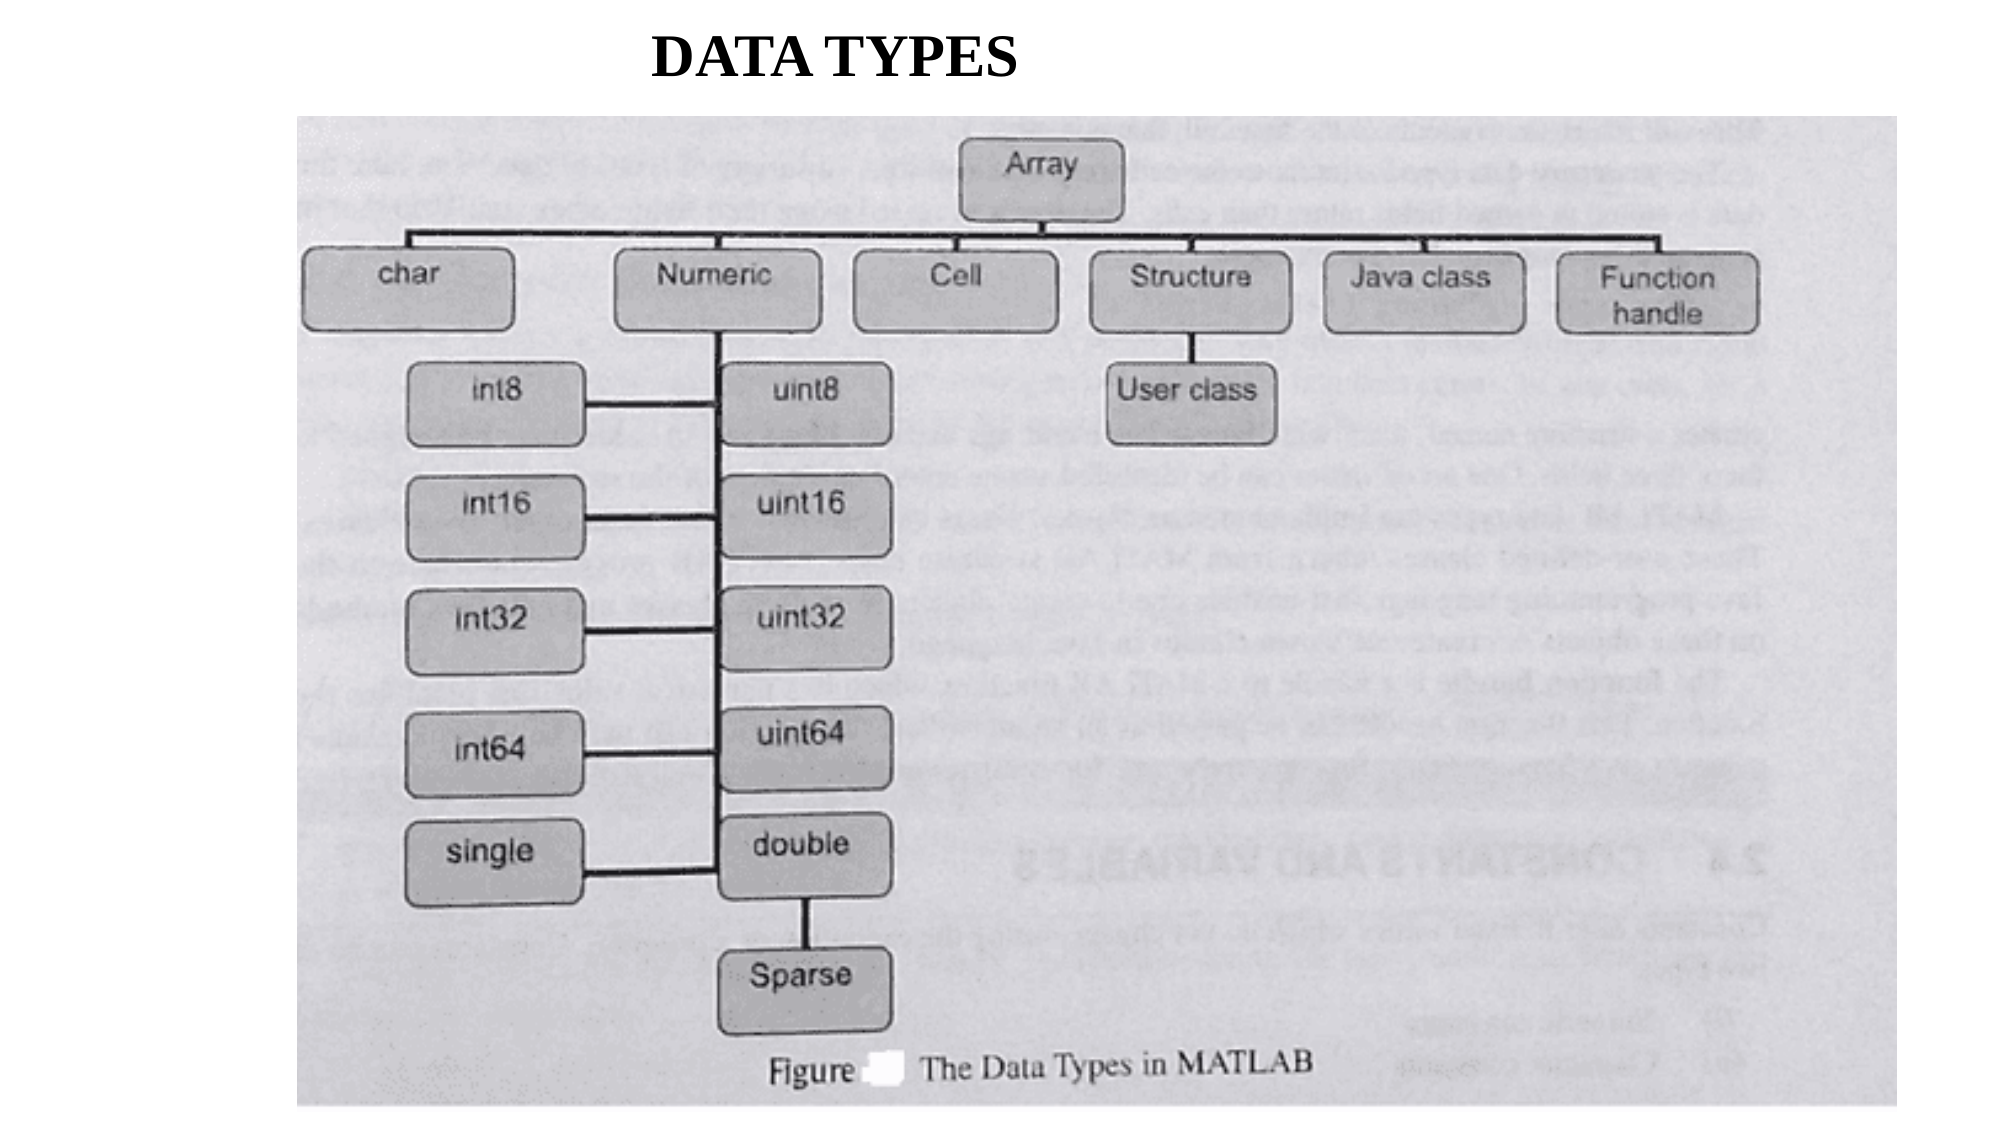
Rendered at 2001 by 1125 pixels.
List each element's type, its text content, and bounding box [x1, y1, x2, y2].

title DATA TYPES [113, 17, 1558, 98]
picture [297, 116, 1897, 1112]
